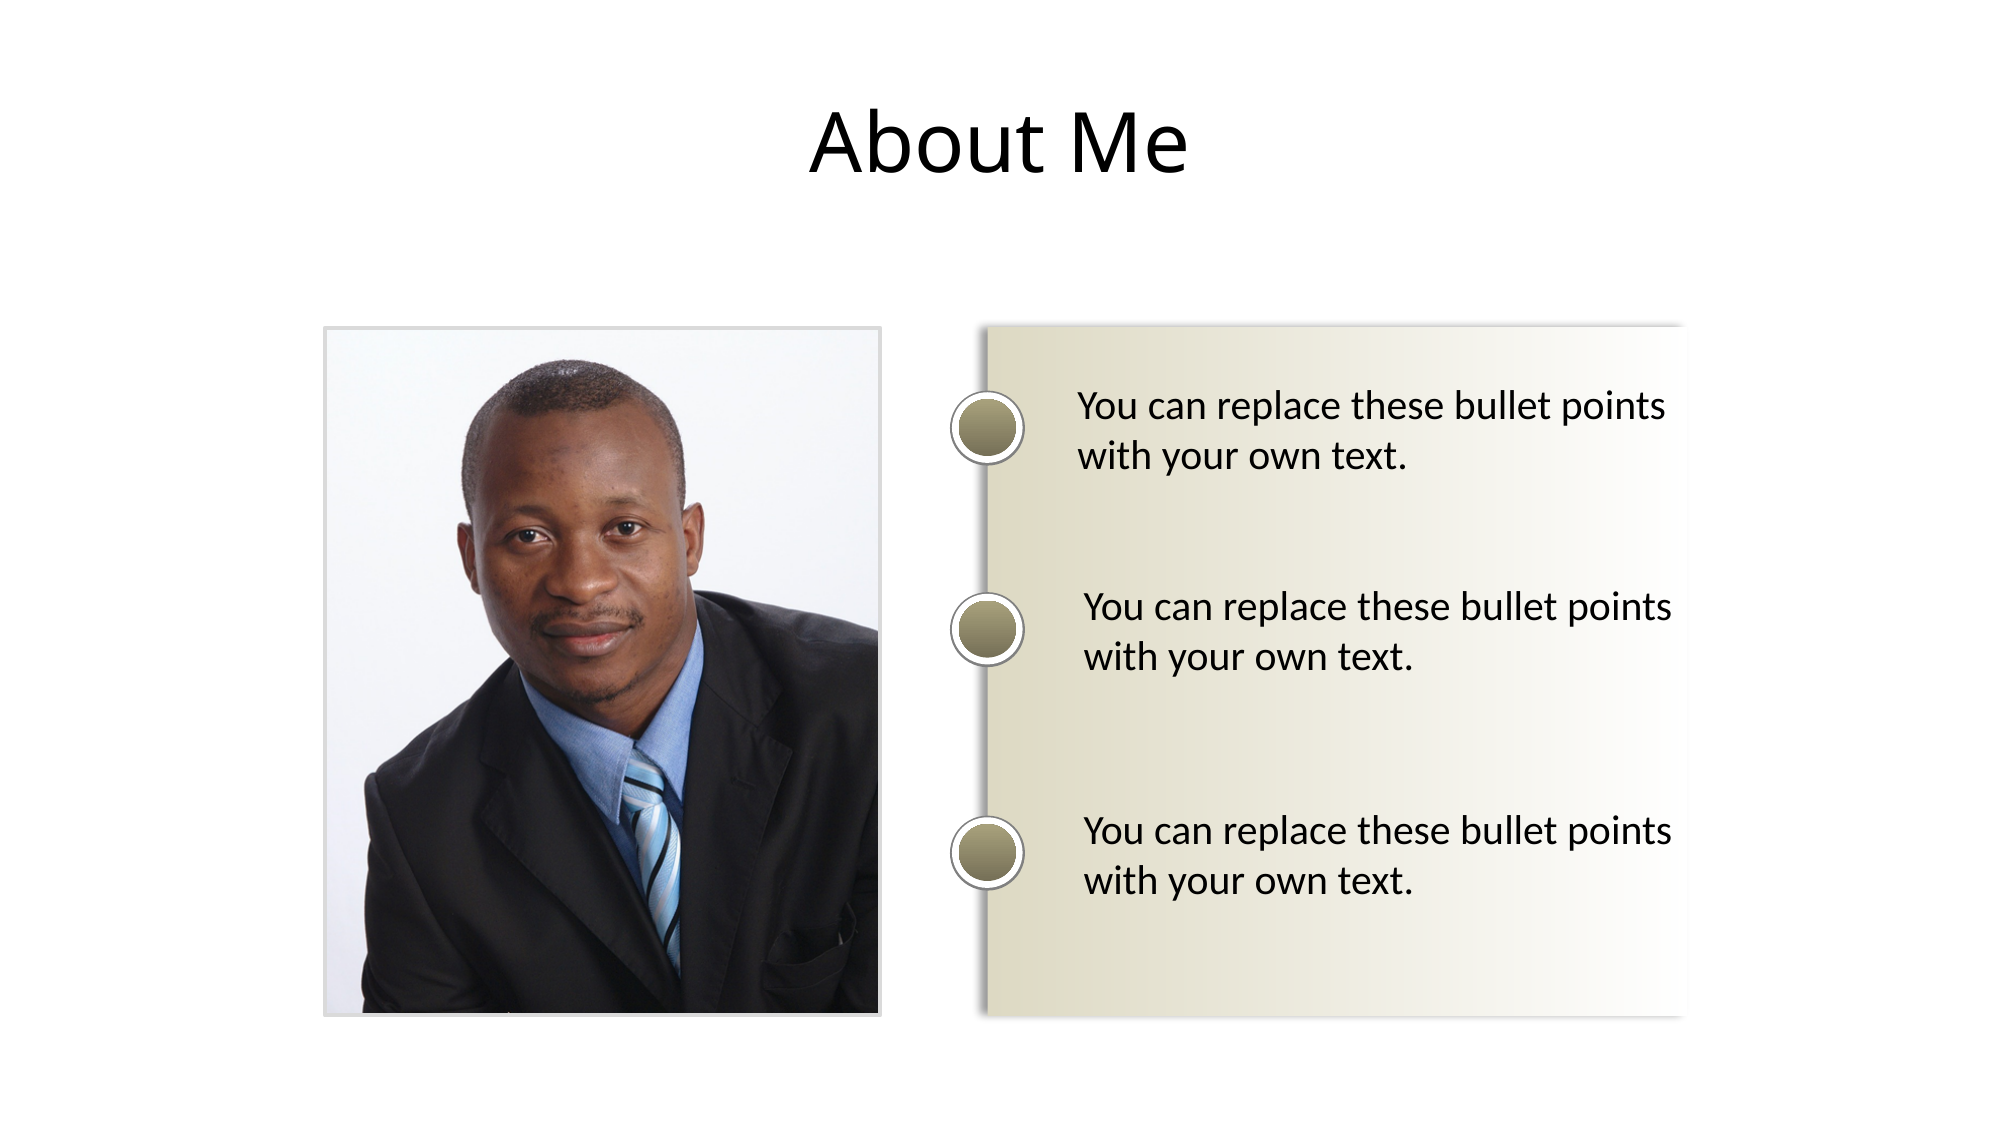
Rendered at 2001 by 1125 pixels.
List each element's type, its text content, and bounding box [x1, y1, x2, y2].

title About Me [99, 45, 1900, 233]
text_box You can replace these bullet points with your own text. [1062, 370, 1688, 485]
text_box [949, 390, 1026, 466]
text_box [985, 326, 1690, 1017]
text_box [323, 326, 882, 1017]
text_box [949, 815, 1026, 891]
text_box You can replace these bullet points with your own text. [1068, 795, 1694, 910]
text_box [949, 591, 1026, 668]
text_box You can replace these bullet points with your own text. [1068, 571, 1694, 687]
